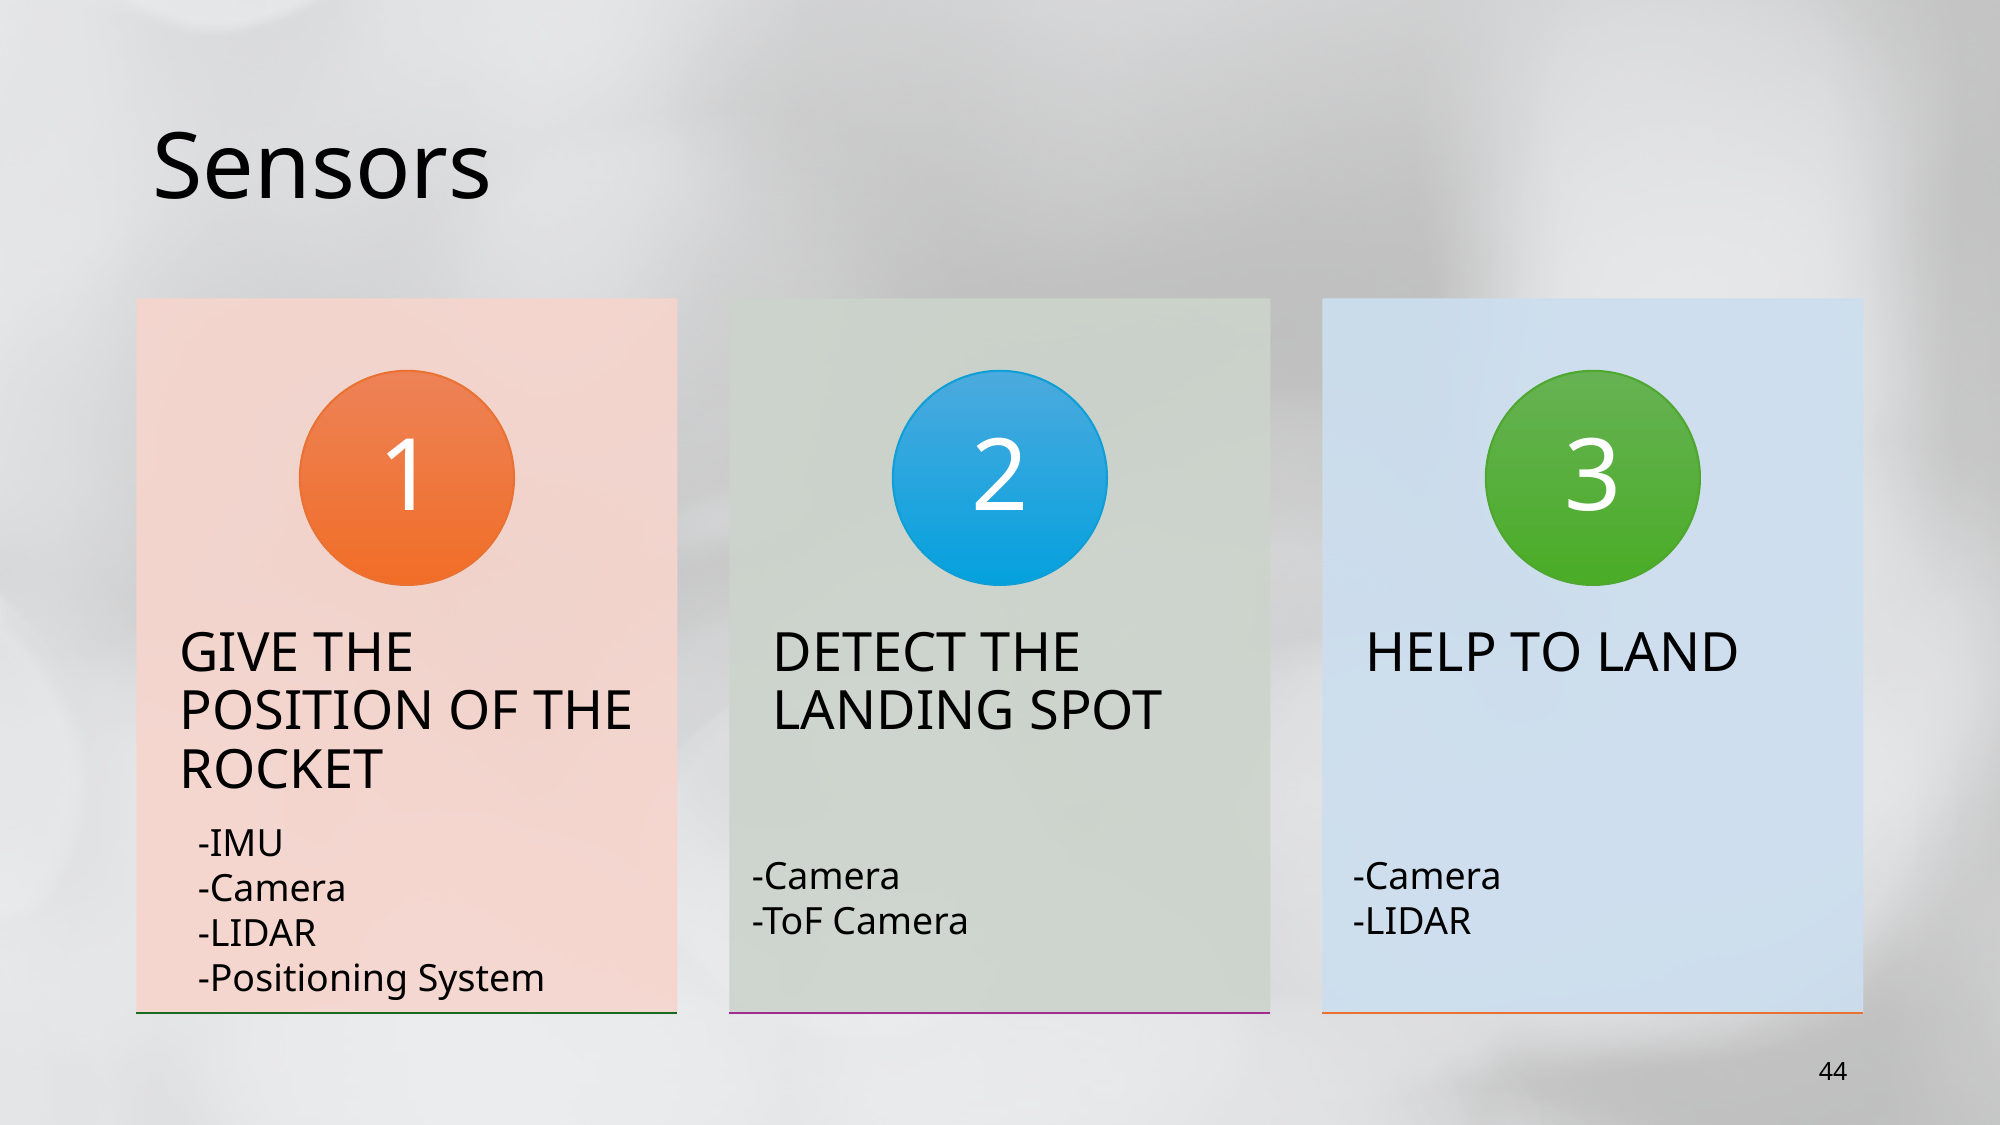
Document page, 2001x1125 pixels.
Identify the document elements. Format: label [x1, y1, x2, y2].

list [136, 298, 1863, 1014]
picture [0, 0, 2000, 1125]
